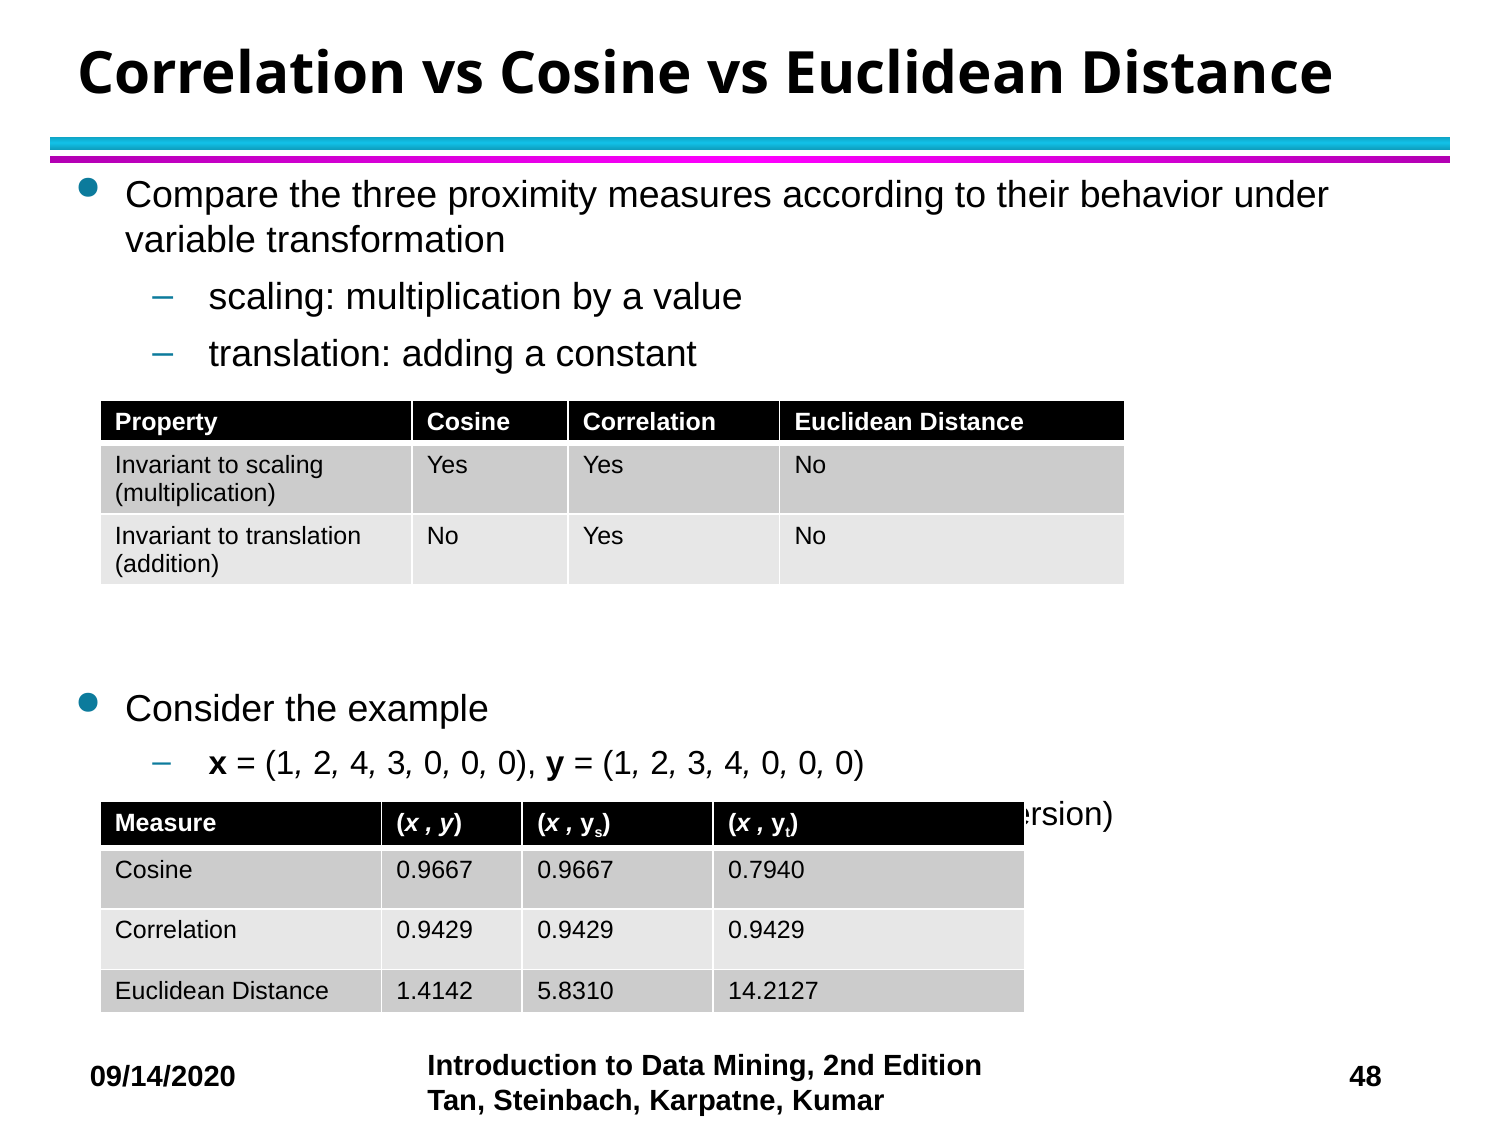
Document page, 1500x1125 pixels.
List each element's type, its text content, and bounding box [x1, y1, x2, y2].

table_header Correlation [569, 401, 779, 440]
list Compare the three proximity measures according to their behavior under variable transformation scaling: multiplication by a value translation: adding a constant Consider the example x = (1, 2, 4, 3, 0, 0, 0), y = (1, 2, 3, 4, 0, 0, 0) ys = y * 2 (scaled version of y), yt = y + 5 (translated version) [62, 162, 1428, 1013]
table_cell Yes [413, 446, 567, 513]
table_cell No [780, 515, 1124, 584]
table_cell Yes [569, 446, 779, 513]
table_header Property [101, 401, 411, 440]
table_cell Cosine [101, 851, 381, 908]
table_cell Correlation [101, 910, 381, 969]
table_cell 0.9667 [382, 851, 521, 908]
table_cell 0.7940 [714, 851, 1024, 908]
table_cell 0.9667 [523, 851, 712, 908]
table_header Cosine [413, 401, 567, 440]
table_header (x , yt) [714, 802, 1024, 845]
table_cell 0.9429 [382, 910, 521, 969]
table_cell Invariant to translation (addition) [101, 515, 411, 584]
table_cell Invariant to scaling (multiplication) [101, 446, 411, 513]
table_cell 0.9429 [714, 910, 1024, 969]
table_cell Yes [569, 515, 779, 584]
table_header (x , ys) [523, 802, 712, 845]
table_cell 0.9429 [523, 910, 712, 969]
table_header Measure [101, 802, 381, 845]
title Correlation vs Cosine vs Euclidean Distance [62, 24, 1421, 113]
table_cell Euclidean Distance [101, 970, 381, 1012]
table_cell No [780, 446, 1124, 513]
table_header (x , y) [382, 802, 521, 845]
table_cell No [413, 515, 567, 584]
table_cell 14.2127 [714, 970, 1024, 1012]
table_header Euclidean Distance [780, 401, 1124, 440]
table_cell 1.4142 [382, 970, 521, 1012]
table_cell 5.8310 [523, 970, 712, 1012]
